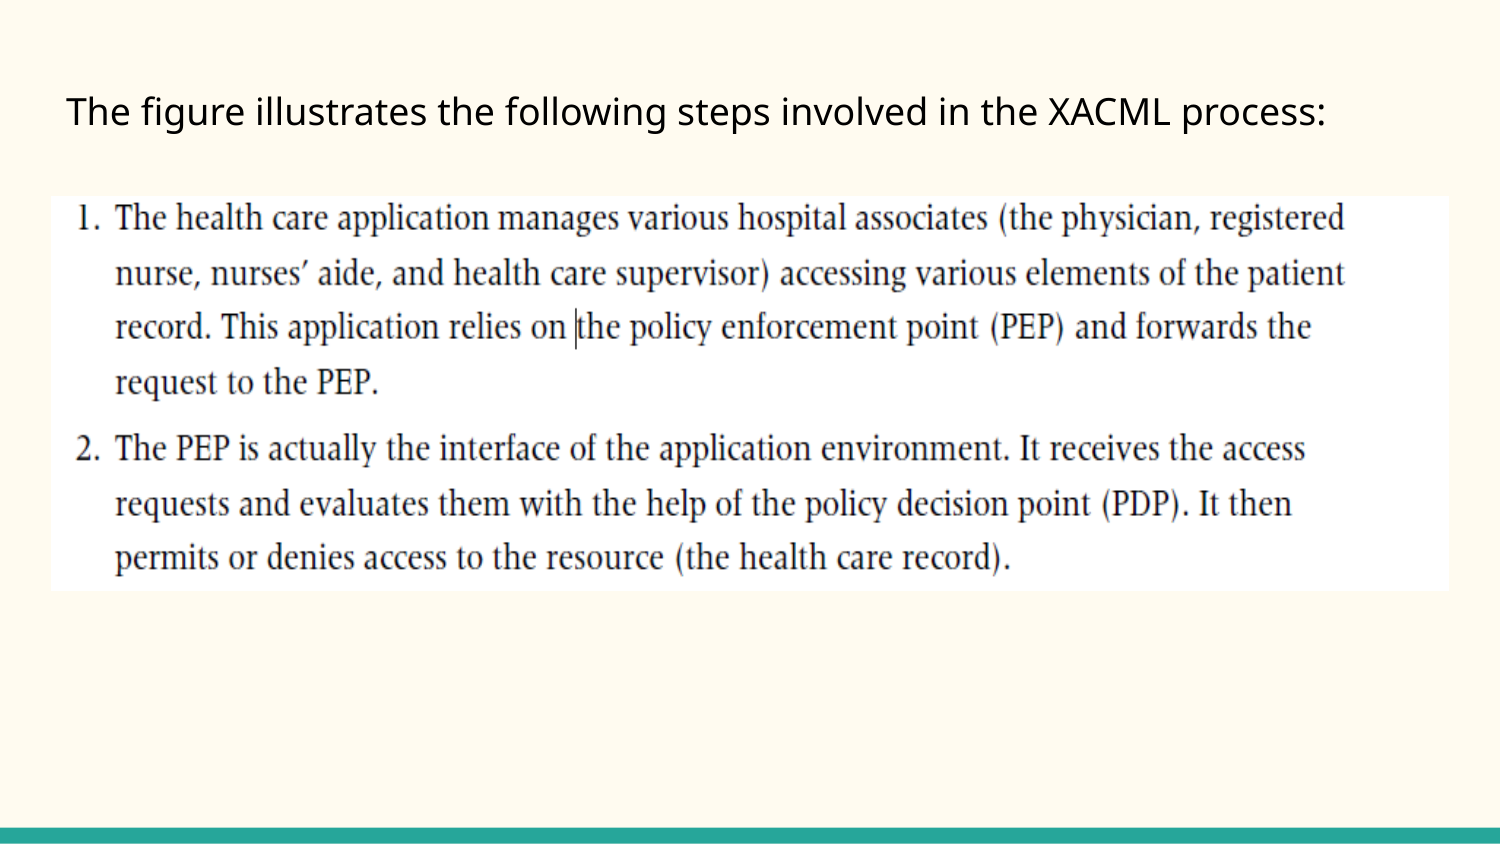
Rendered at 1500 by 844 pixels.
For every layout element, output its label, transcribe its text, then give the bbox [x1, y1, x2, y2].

picture [50, 196, 1450, 592]
title The figure illustrates the following steps involved in the XACML process: [51, 72, 1449, 174]
